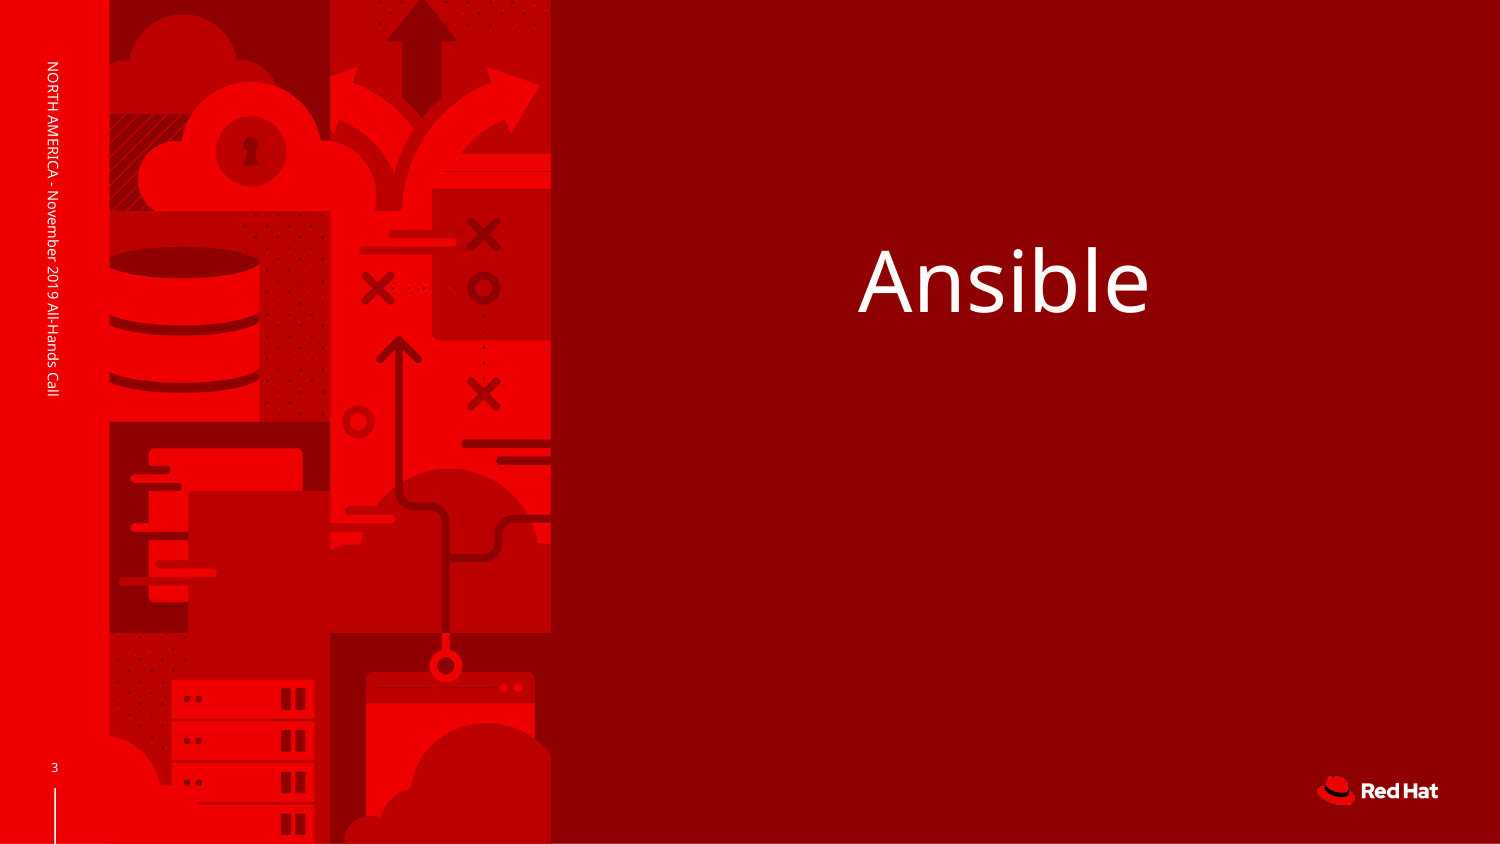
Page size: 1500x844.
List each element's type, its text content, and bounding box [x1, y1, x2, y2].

picture [0, 0, 1500, 844]
slide_number 3 [10, 759, 101, 777]
title Ansible [617, 218, 1394, 352]
subtitle NORTH AMERICA - November 2019 All-Hands Call [0, 0, 108, 634]
